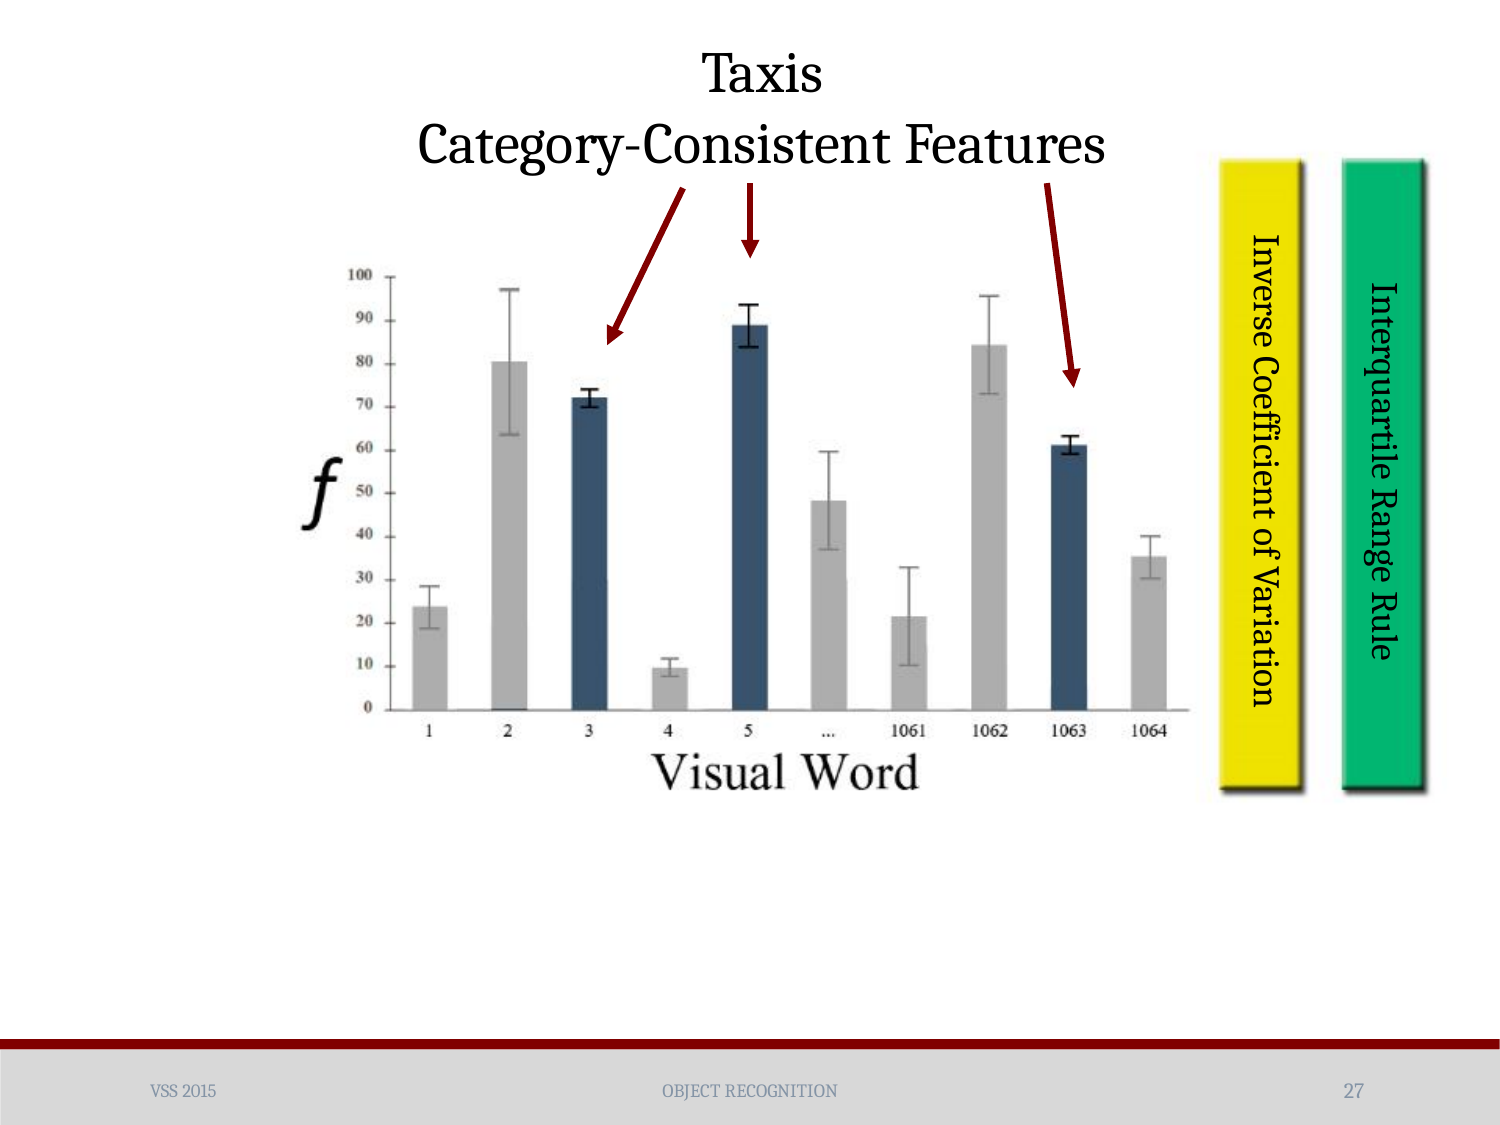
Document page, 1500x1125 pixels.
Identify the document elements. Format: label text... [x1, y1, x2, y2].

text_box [606, 187, 684, 346]
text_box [1046, 182, 1075, 389]
slide_number 27 [1218, 1059, 1380, 1120]
footer Object recognition [453, 1059, 1047, 1120]
slide_number VSS 2015 [135, 1059, 440, 1120]
picture [96, 26, 1500, 1006]
